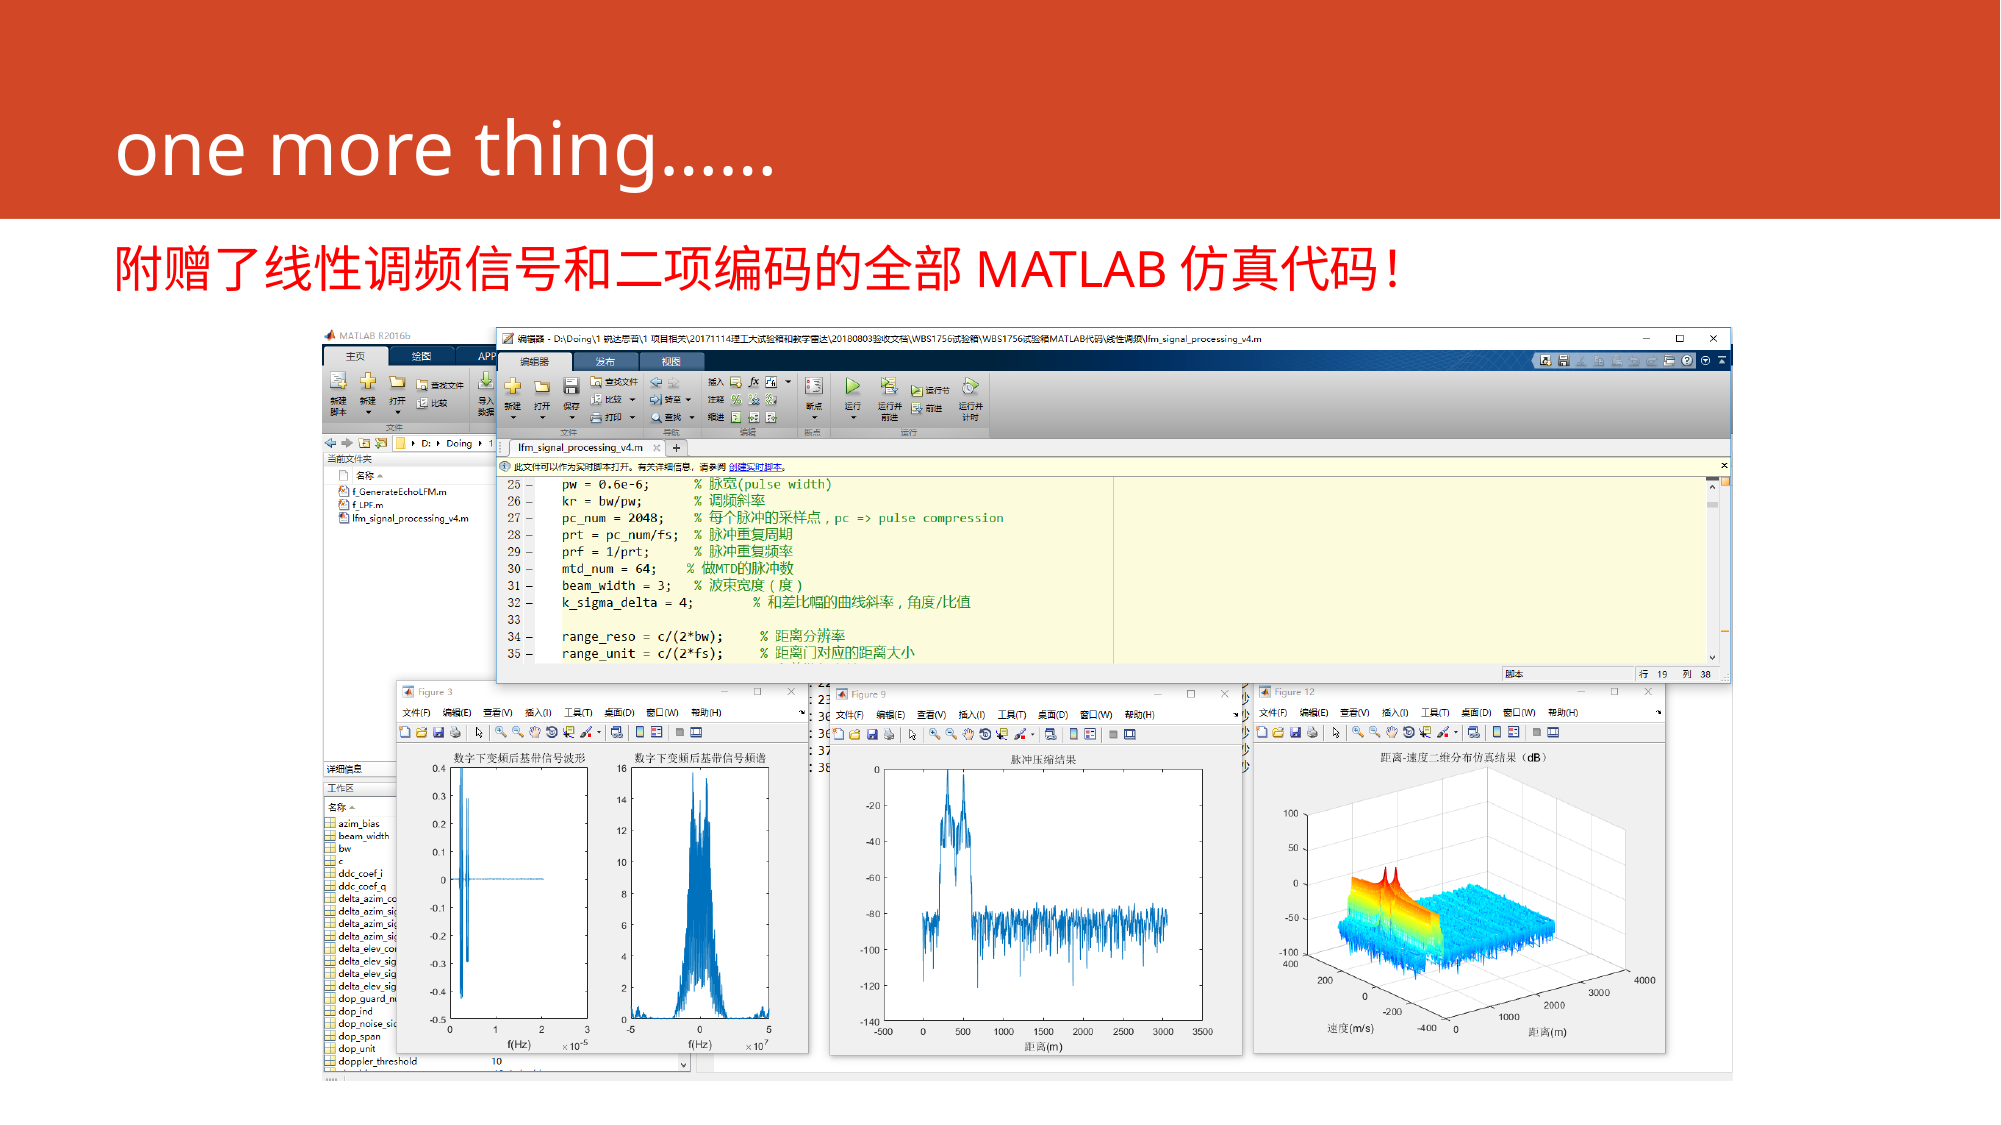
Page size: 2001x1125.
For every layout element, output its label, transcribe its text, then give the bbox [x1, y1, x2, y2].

text_box 附赠了线性调频信号和二项编码的全部MATLAB仿真代码！ [99, 230, 1863, 305]
title one more thing…… [99, 0, 1863, 199]
picture [322, 327, 1733, 1081]
